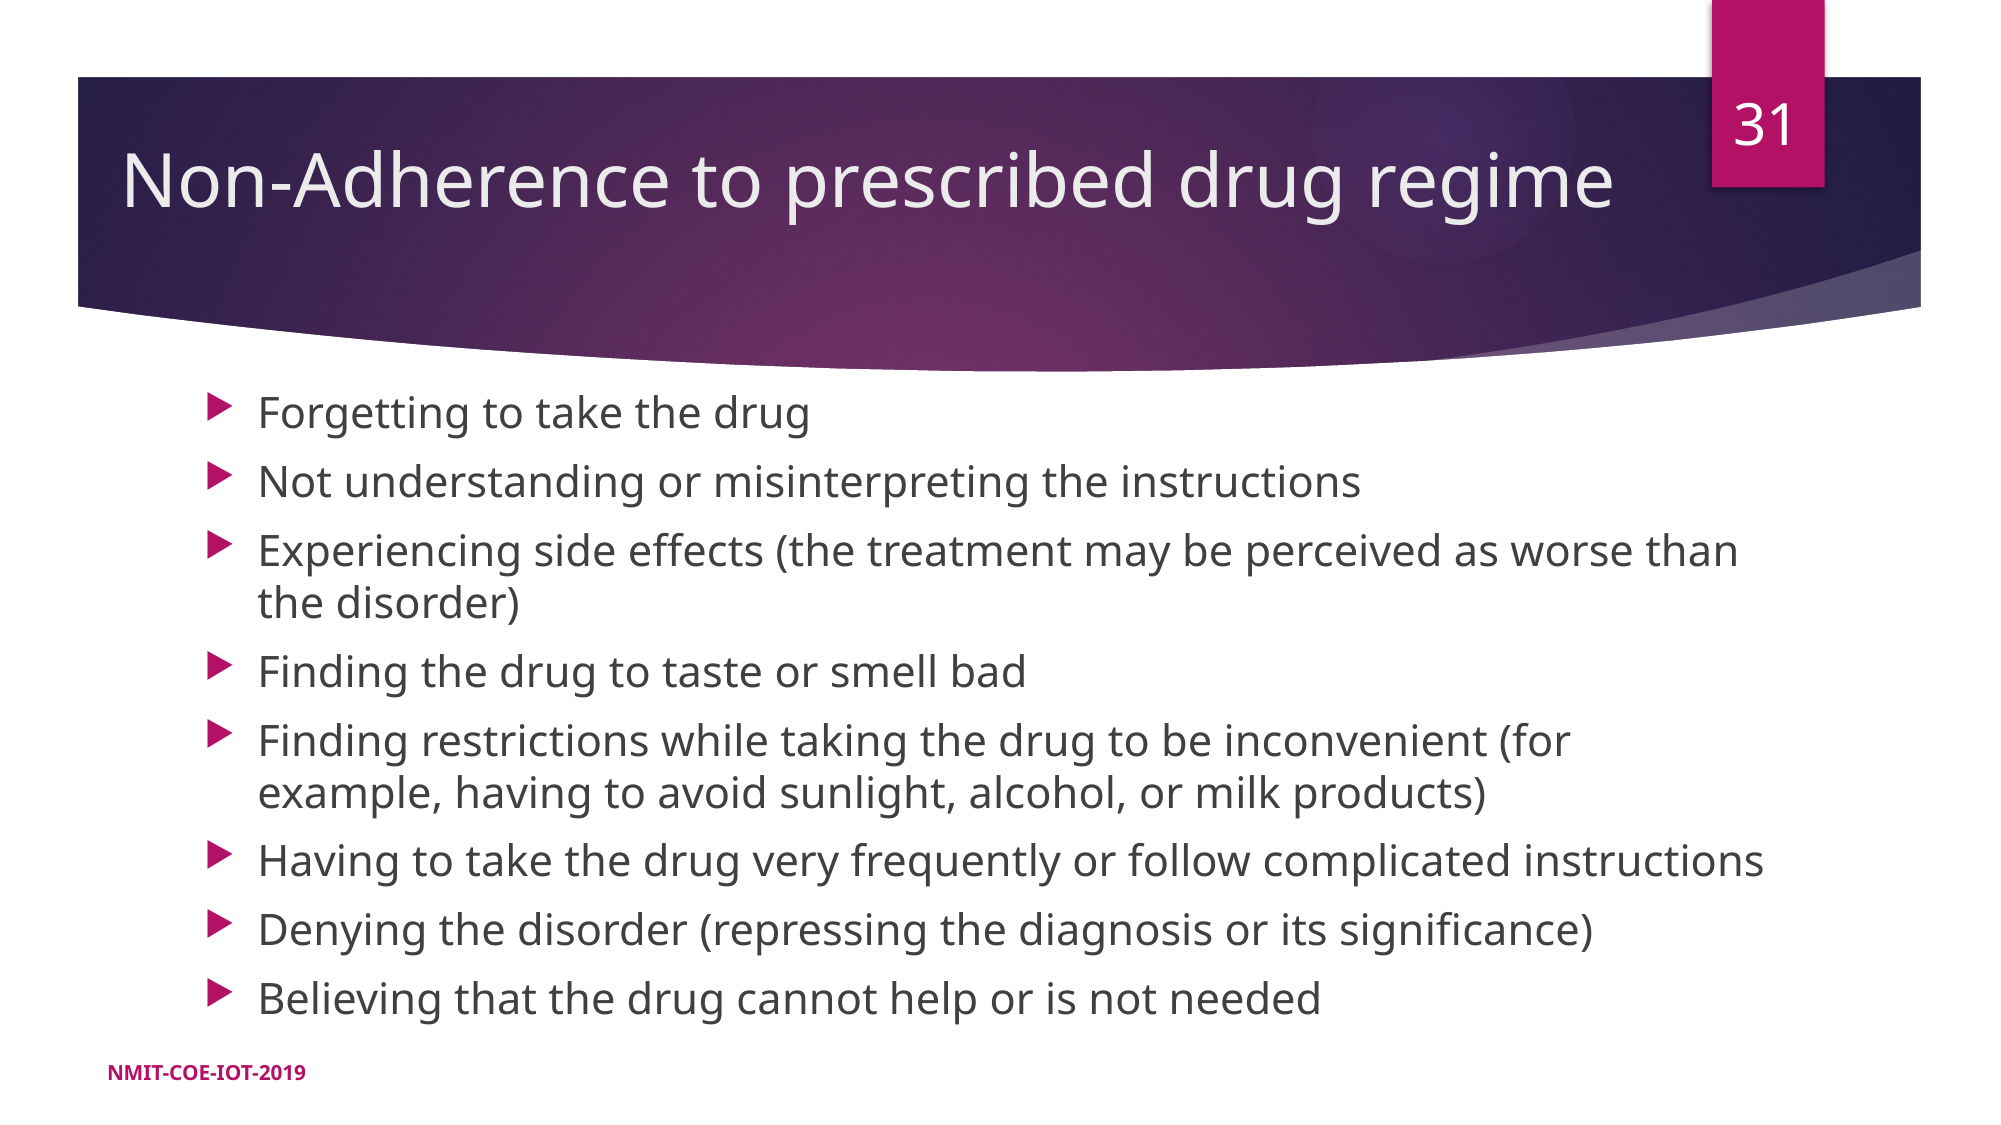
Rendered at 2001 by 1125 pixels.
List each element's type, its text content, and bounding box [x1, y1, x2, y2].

slide_number 31 [1698, 48, 1836, 175]
list Forgetting to take the drug Not understanding or misinterpreting the instructions Experiencing side effects (the treatment may be perceived as worse than the disorder) Finding the drug to taste or smell bad Finding restrictions while taking the drug to be inconvenient (for example, having to avoid sunlight, alcohol, or milk products) Having to take the drug very frequently or follow complicated instructions Denying the disorder (repressing the diagnosis or its significance) Believing that the drug cannot help or is not needed [189, 378, 1784, 1068]
footer NMIT-COE-IOT-2019 [92, 1048, 726, 1099]
title Non-Adherence to prescribed drug regime [105, 119, 1733, 236]
